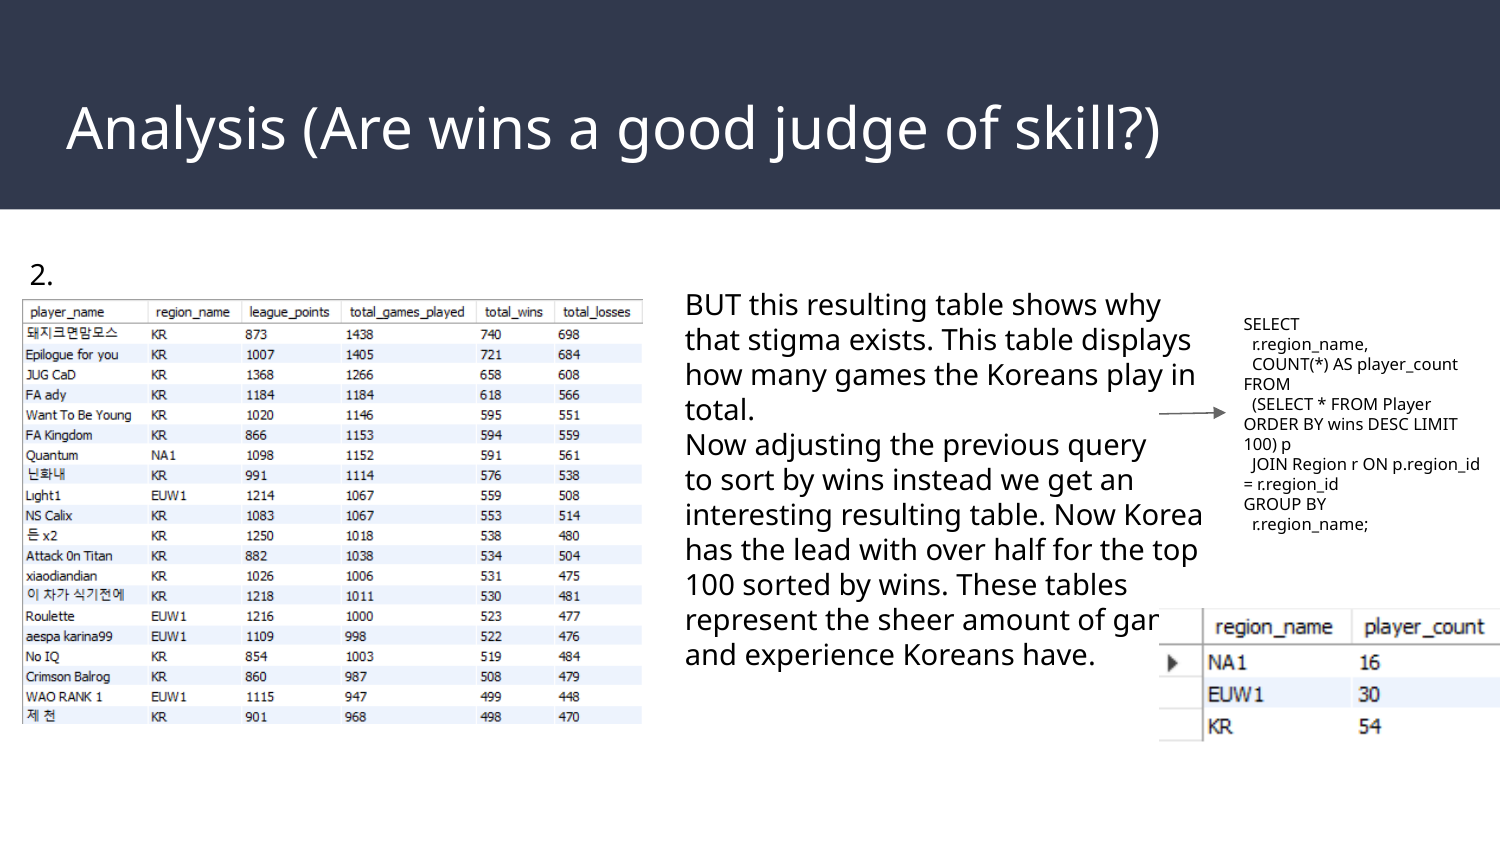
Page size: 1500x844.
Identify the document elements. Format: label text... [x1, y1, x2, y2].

text_box BUT this resulting table shows why that stigma exists. This table displays how many games the Koreans play in total. Now adjusting the previous query to sort by wins instead we get an interesting resulting table. Now Korea has the lead with over half for the top 100 sorted by wins. These tables represent the sheer amount of games and experience Koreans have. [669, 271, 1229, 721]
picture [22, 298, 643, 725]
text_box SELECT r.region_name, COUNT(*) AS player_count FROM (SELECT * FROM Player ORDER BY wins DESC LIMIT 100) p JOIN Region r ON p.region_id = r.region_id GROUP BY r.region_name; [1228, 299, 1500, 549]
picture [1158, 608, 1500, 756]
title Analysis (Are wins a good judge of skill?) [51, 75, 1449, 179]
text_box 2. [14, 240, 107, 306]
